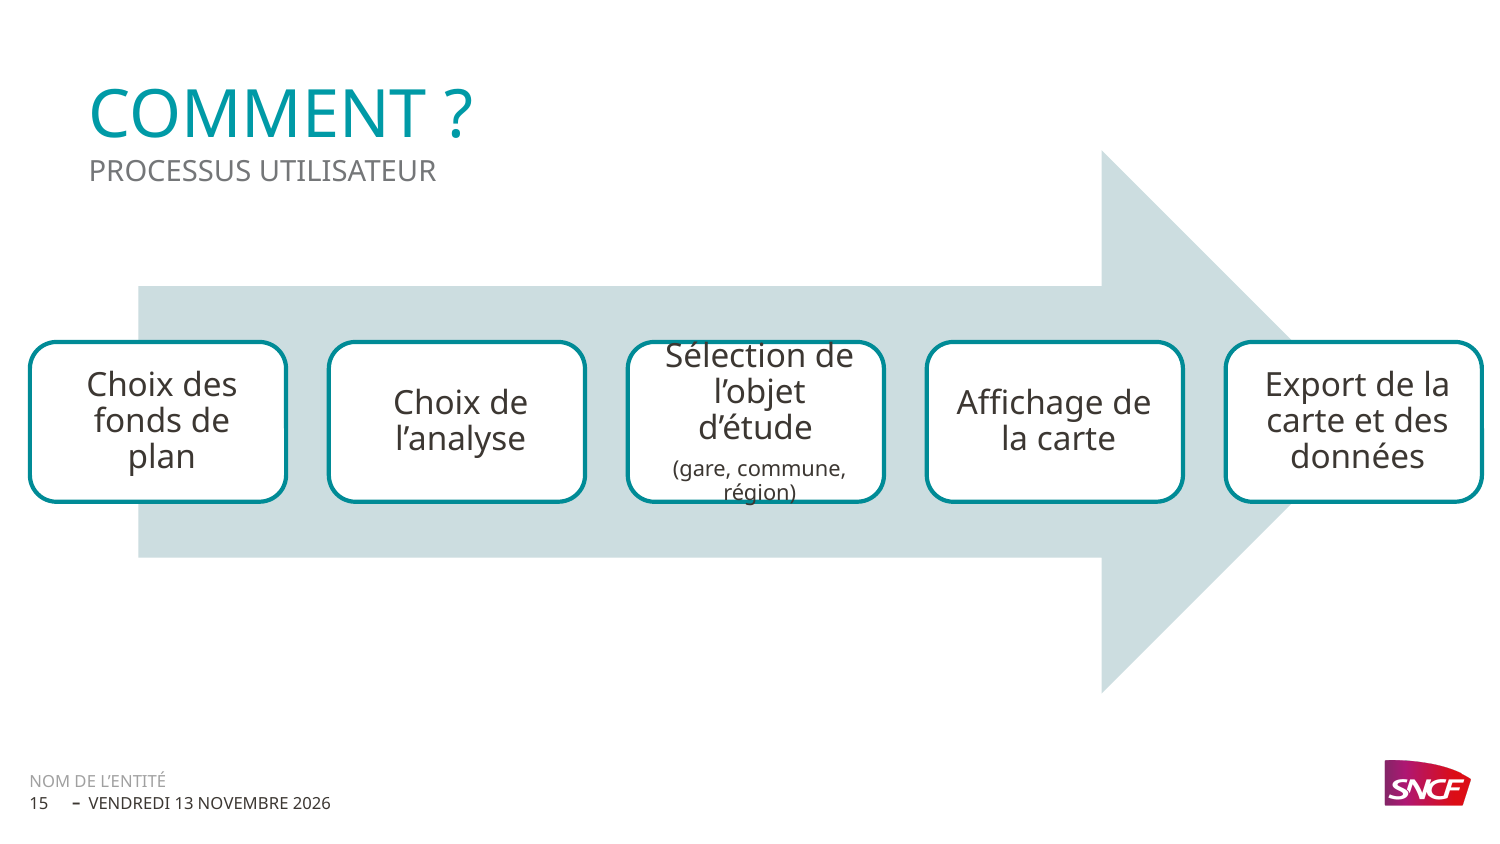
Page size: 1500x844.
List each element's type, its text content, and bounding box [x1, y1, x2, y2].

picture [1364, 708, 1495, 839]
footer NOM DE L’ENTITÉ [29, 764, 1347, 791]
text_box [29, 149, 1483, 694]
title Comment ? [88, 79, 1412, 148]
slide_number mardi 15 mai 2018 [89, 791, 1347, 817]
slide_number 15 [29, 791, 89, 817]
